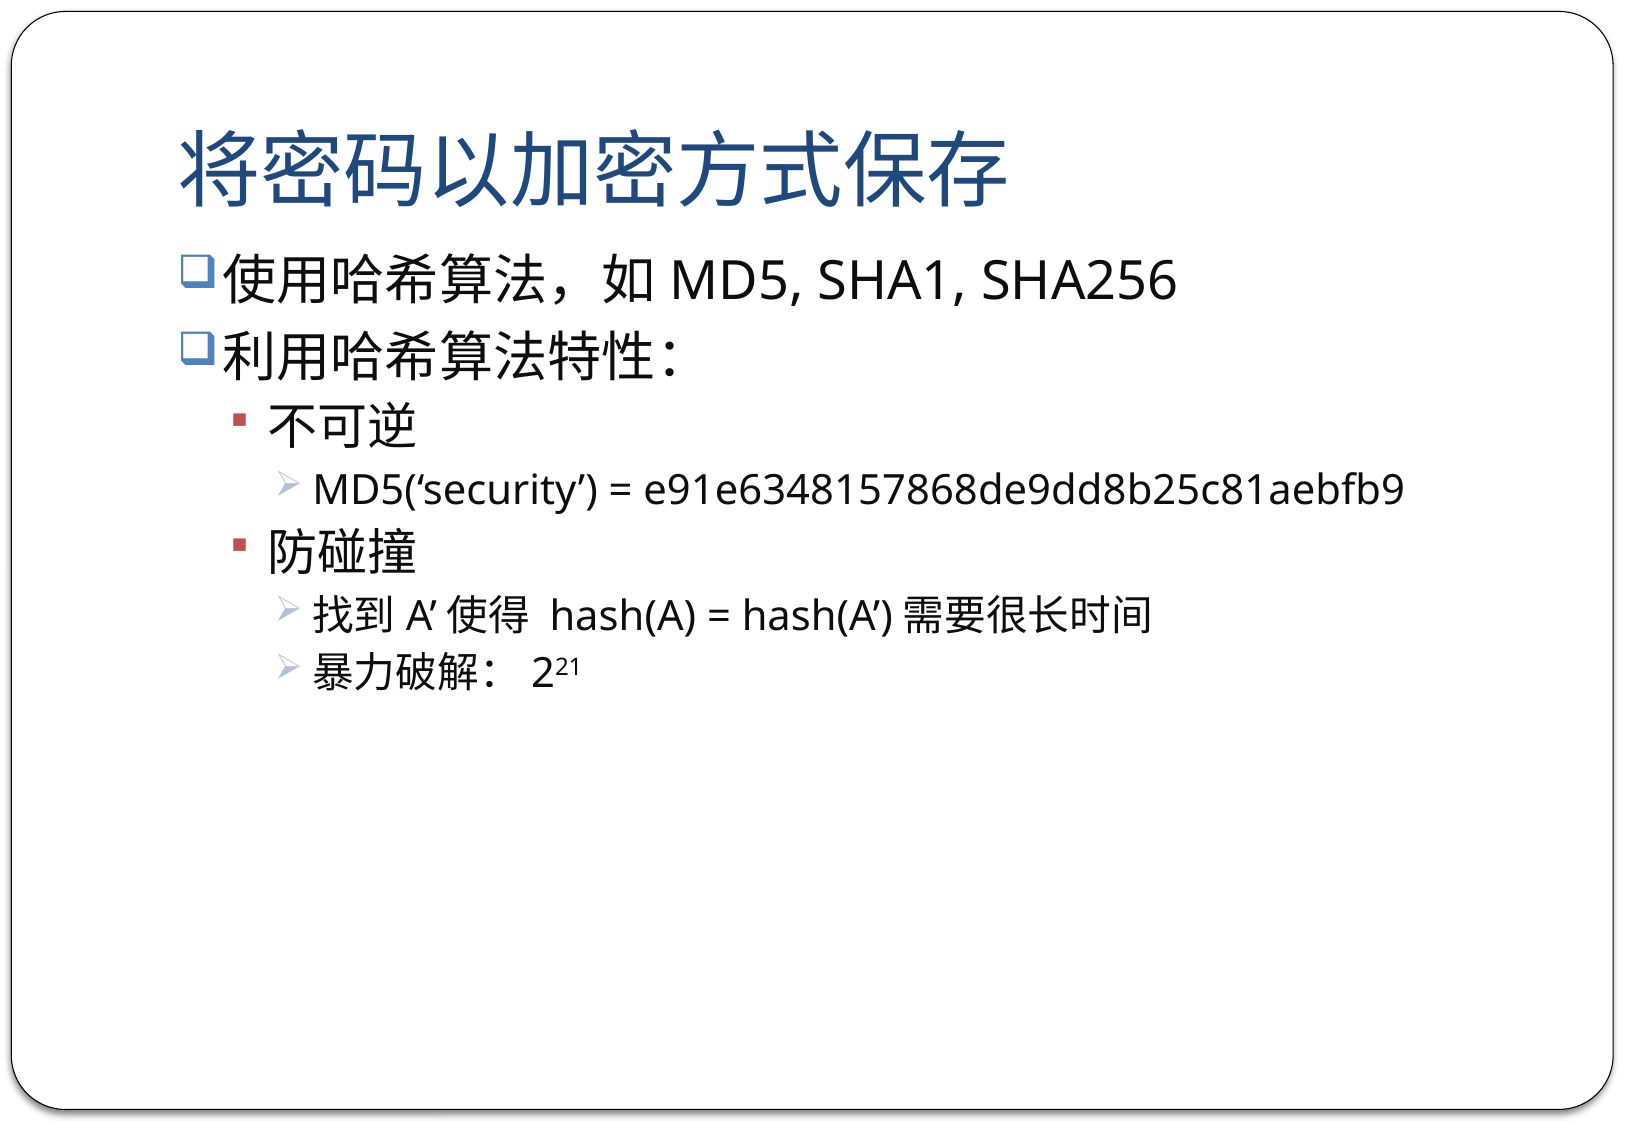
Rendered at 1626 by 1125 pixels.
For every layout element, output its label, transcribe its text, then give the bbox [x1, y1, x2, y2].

list 使用哈希算法，如MD5, SHA1, SHA256 利用哈希算法特性： 不可逆 MD5(‘security’) = e91e6348157868de9dd8b25c81aebfb9 防碰撞 找到A’使得 hash(A) = hash(A’)需要很长时间 暴力破解：221 [162, 237, 1544, 988]
title 将密码以加密方式保存 [162, 45, 1544, 233]
